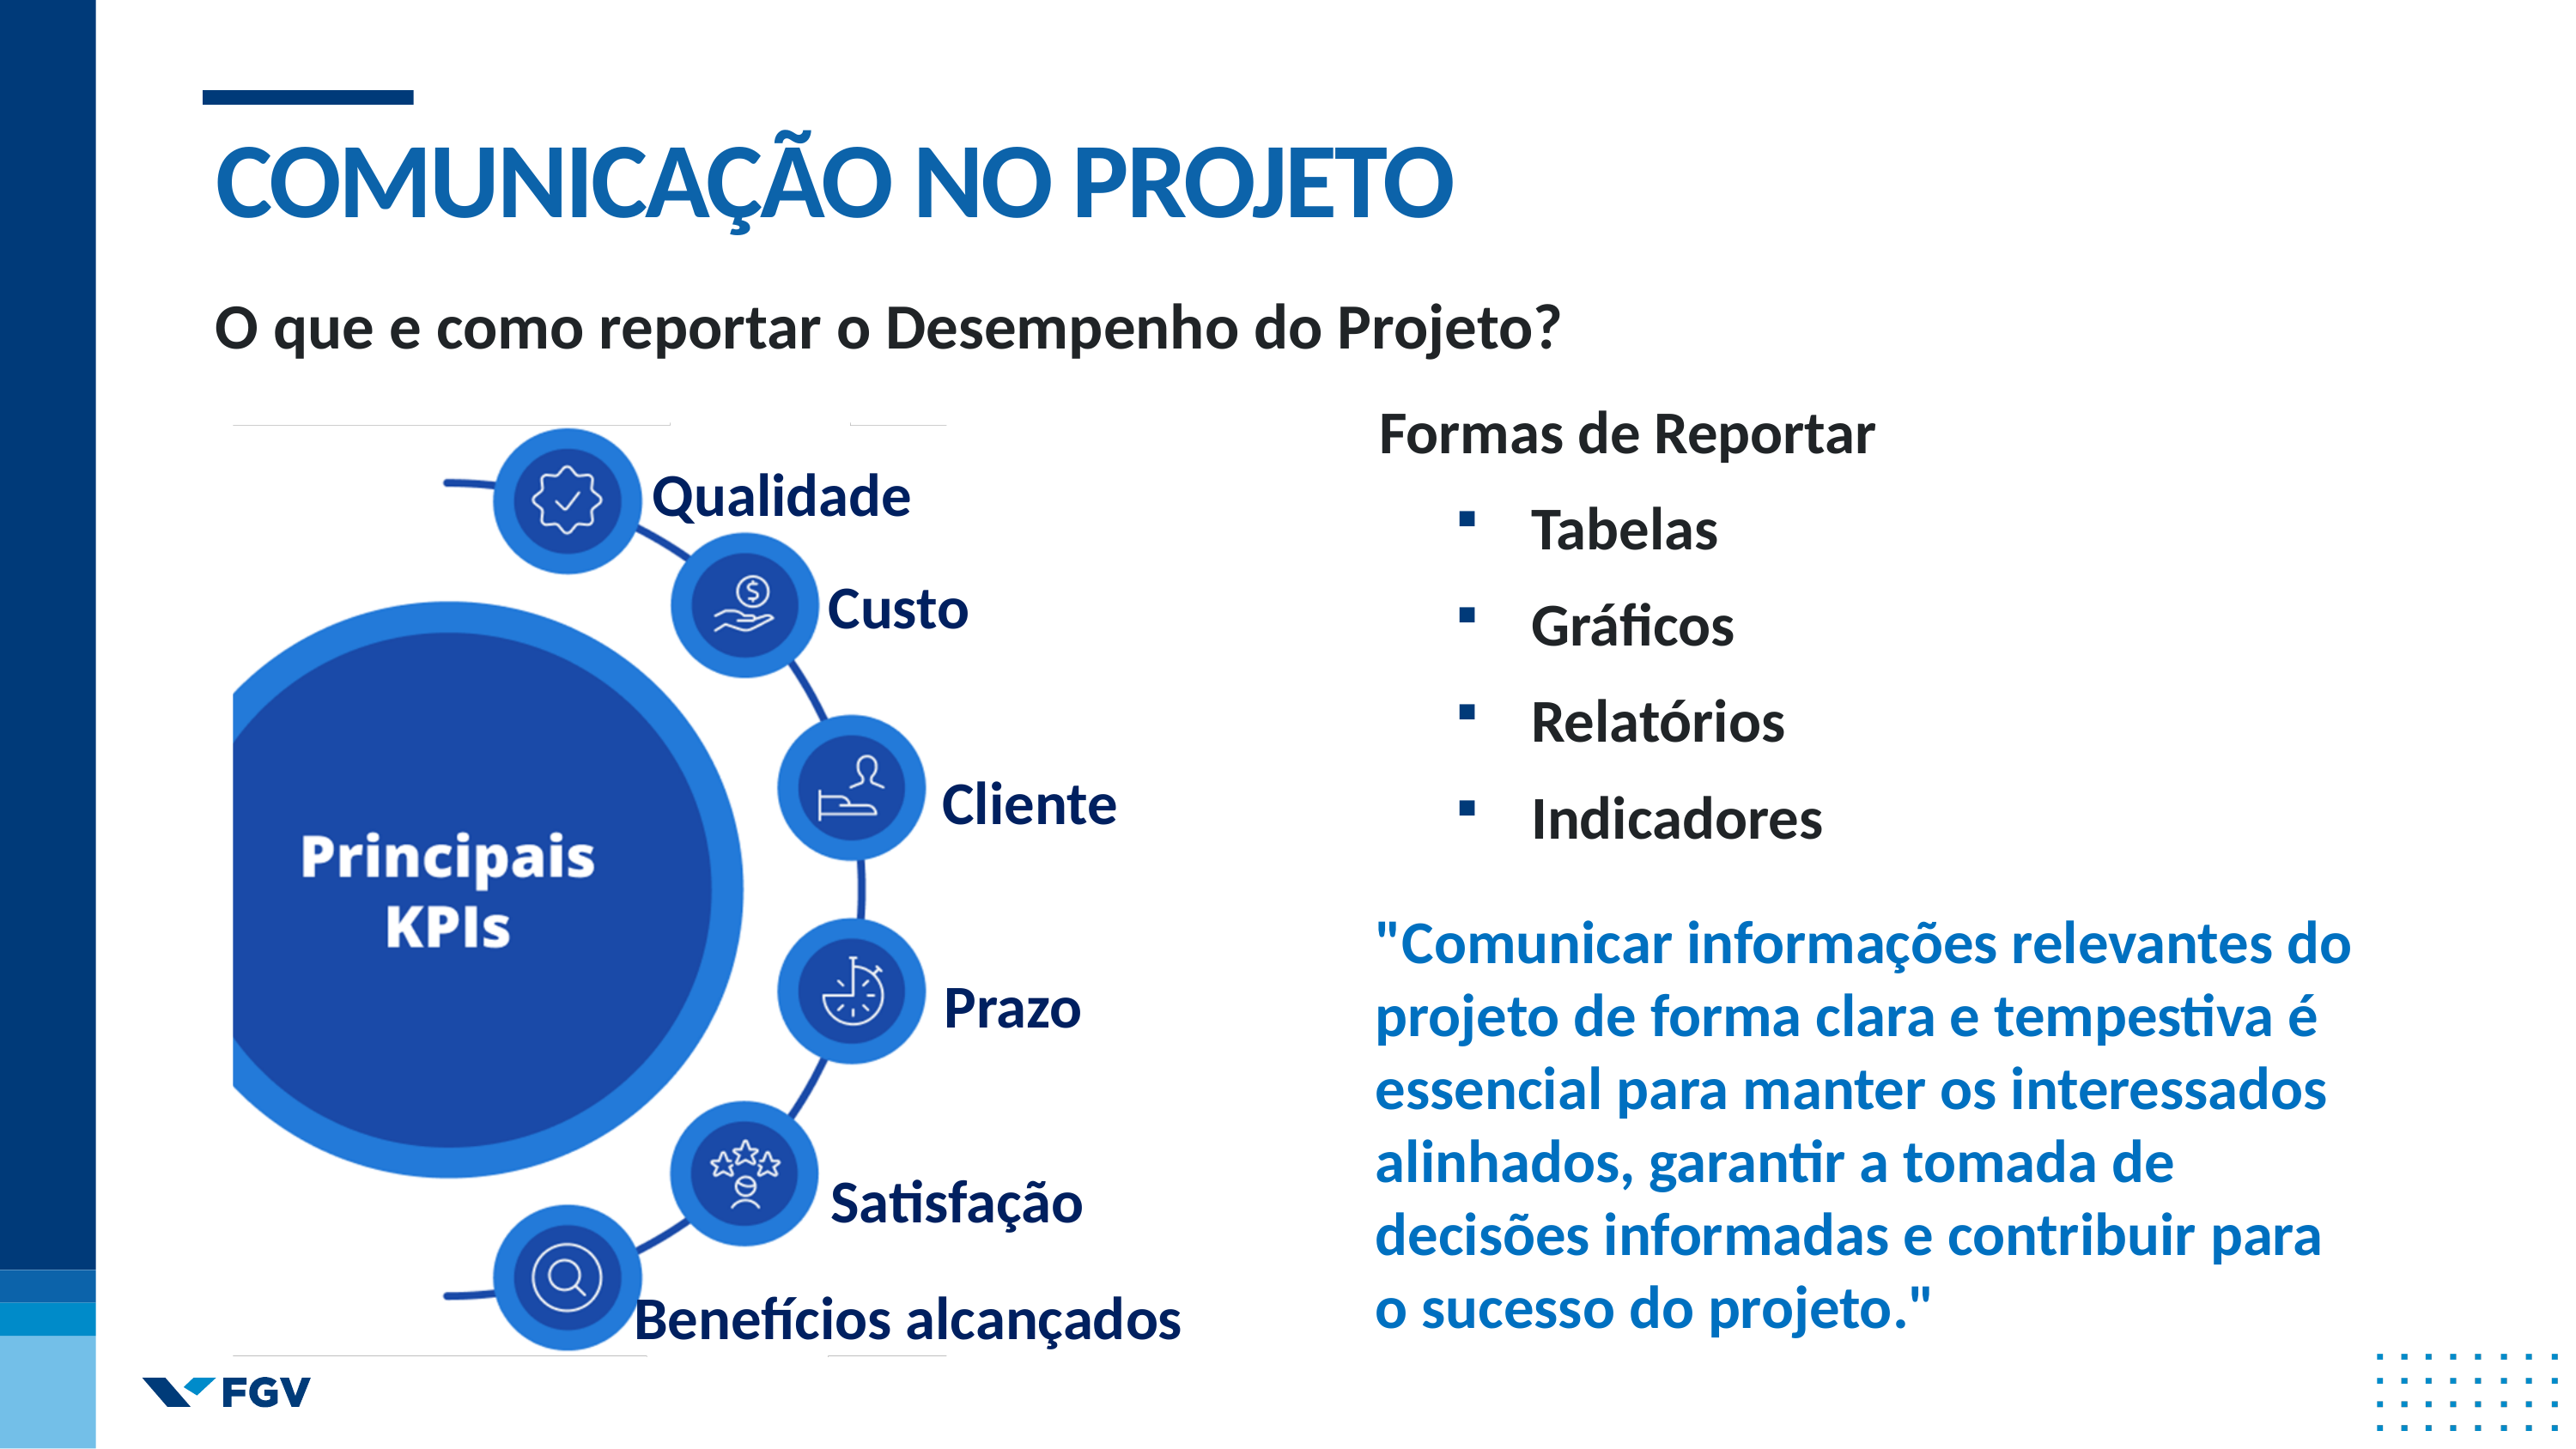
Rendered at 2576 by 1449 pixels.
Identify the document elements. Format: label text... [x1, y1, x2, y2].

title COMUNICAÇÃO NO PROJETO [203, 104, 2373, 246]
text_box "Comunicar informações relevantes do projeto de forma clara e tempestiva é essencial para manter os interessados alinhados, garantir a tomada de decisões informadas e contribuir para o sucesso do projeto." [1364, 891, 2373, 1352]
text_box O que e como reportar o Desempenho do Projeto? [202, 278, 2373, 369]
list Formas de Reportar Tabelas Gráficos Relatórios Indicadores [1366, 379, 2373, 891]
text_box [233, 422, 1320, 1357]
picture [2377, 1352, 2575, 1431]
